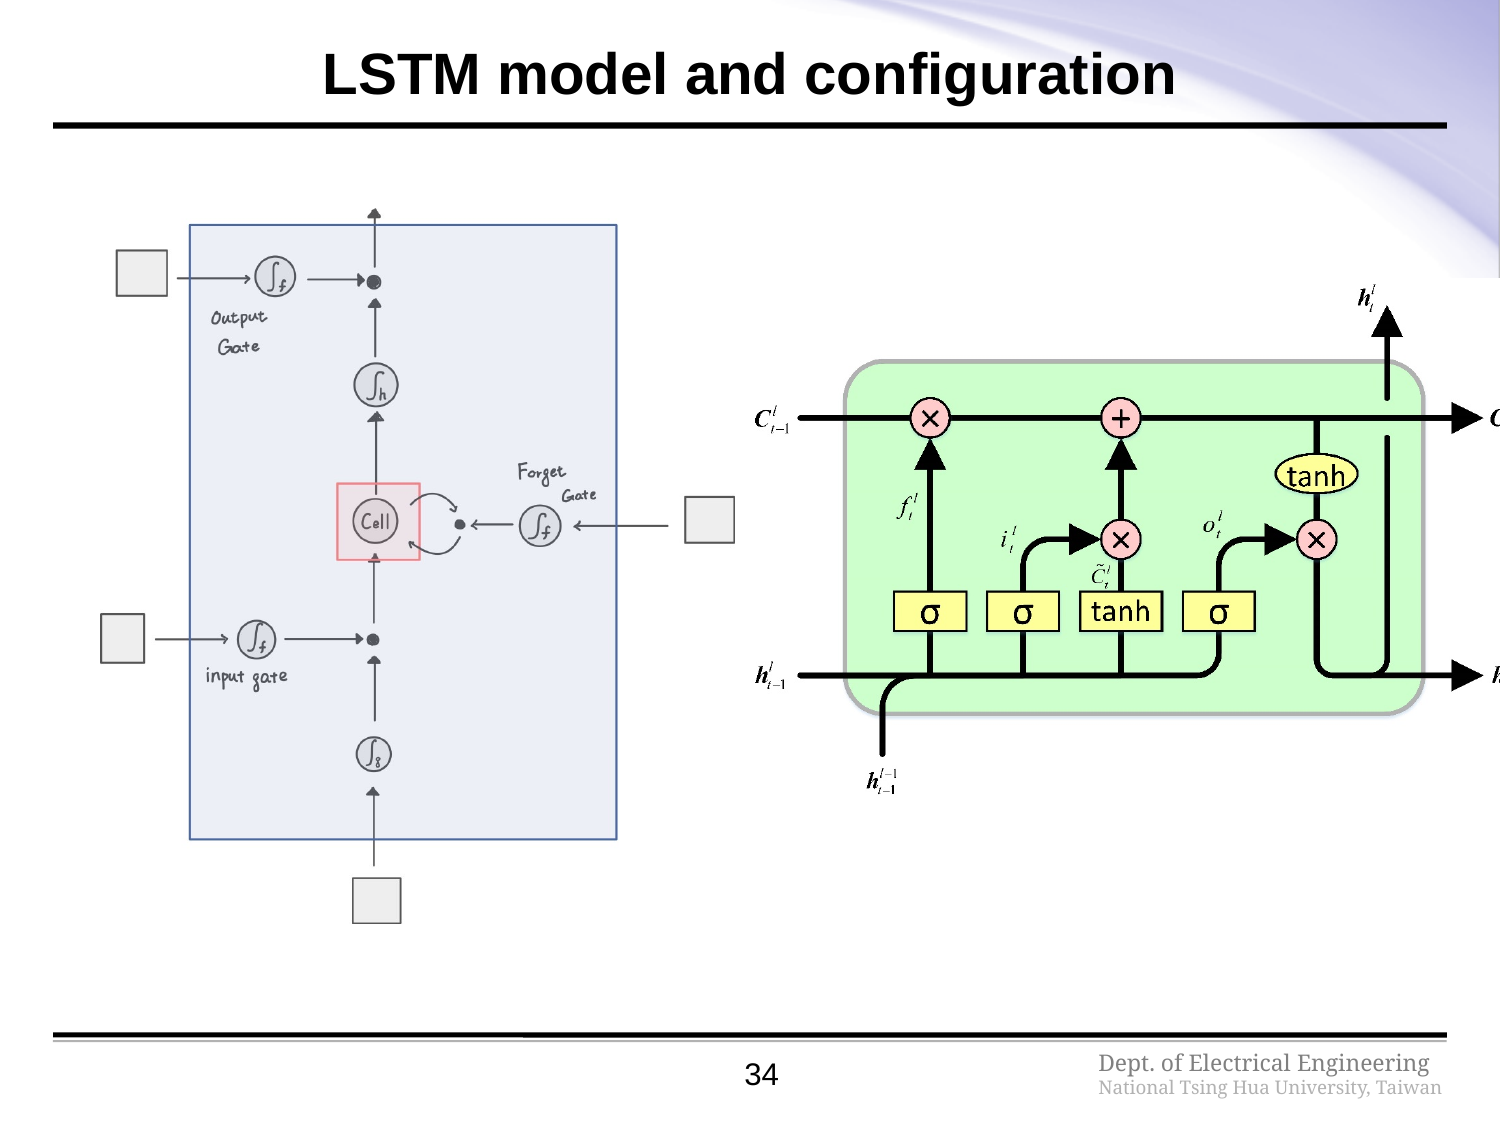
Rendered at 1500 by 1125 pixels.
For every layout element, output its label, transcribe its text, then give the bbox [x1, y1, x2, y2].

slide_number 34 [643, 1046, 881, 1095]
title LSTM model and configuration [64, 35, 1436, 108]
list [100, 207, 735, 924]
picture [749, 0, 1500, 801]
